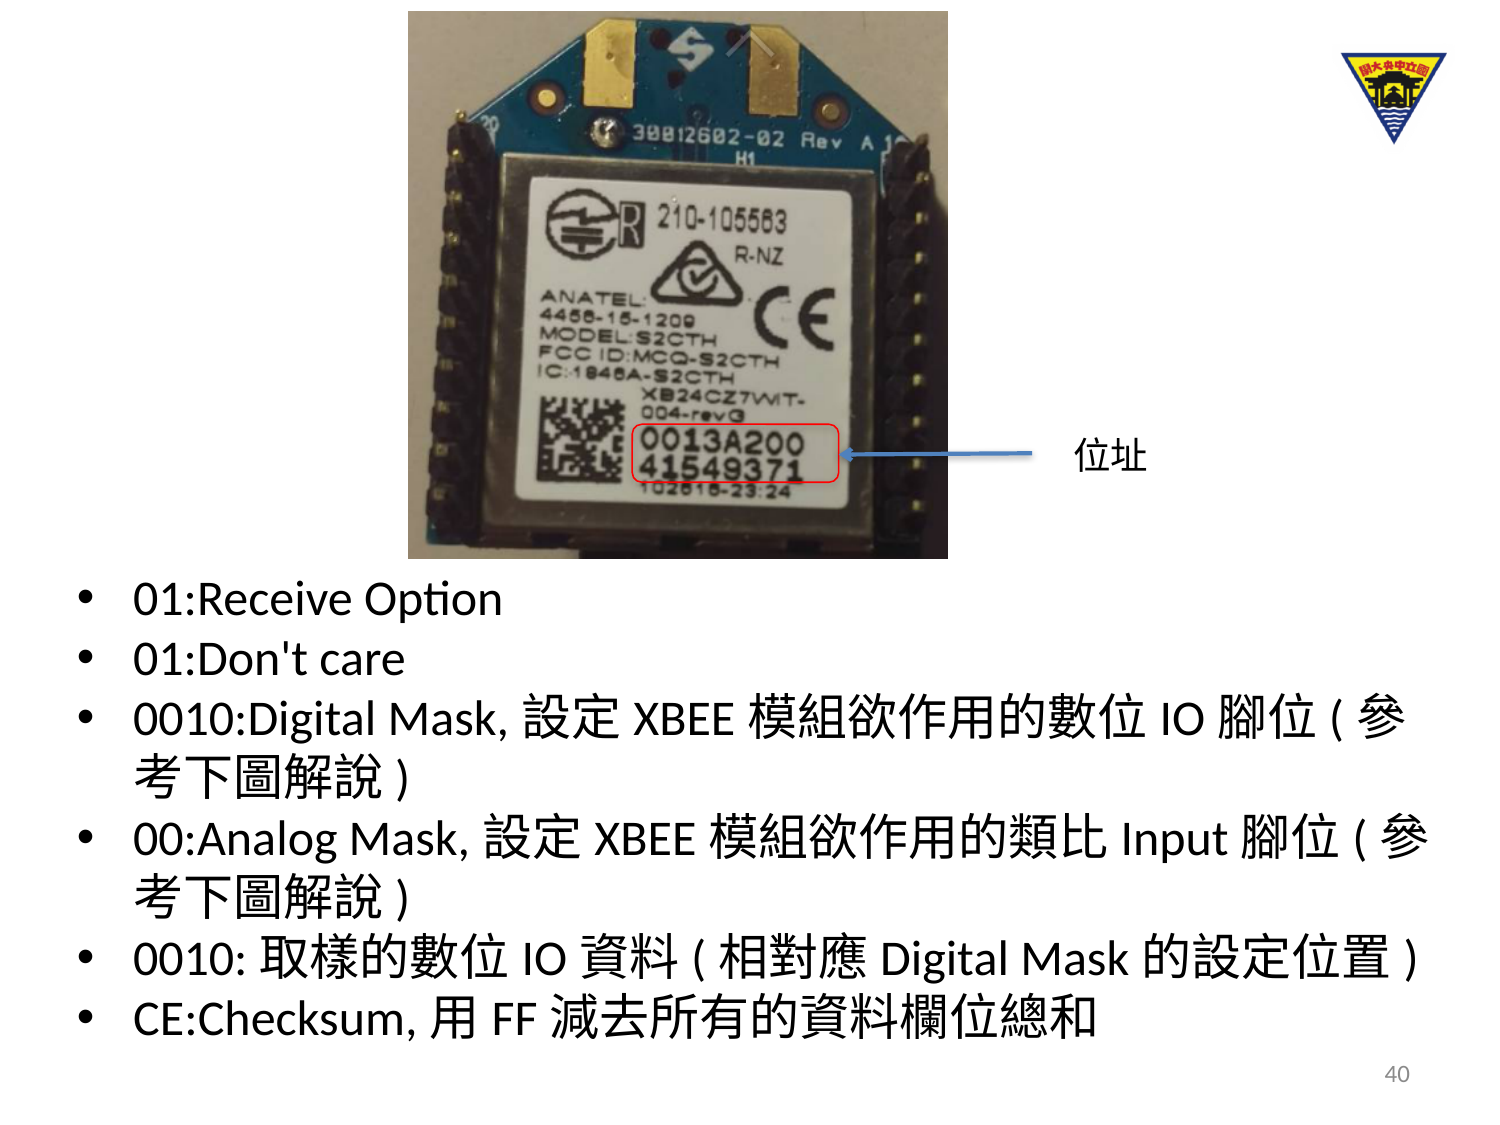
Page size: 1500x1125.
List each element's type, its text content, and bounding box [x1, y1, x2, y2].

text_box 01:Receive Option 01:Don't care 0010:Digital Mask,設定XBEE模組欲作用的數位IO腳位(參考下圖解說) 00:Analog Mask,設定XBEE模組欲作用的類比Input腳位(參考下圖解說) 0010:取樣的數位IO資料(相對應Digital Mask的設定位置) CE:Checksum,用FF減去所有的資料欄位總和 [62, 558, 1447, 1054]
picture [1329, 43, 1455, 155]
slide_number 40 [1074, 1054, 1425, 1103]
picture [408, 11, 948, 559]
text_box 位址 [1058, 424, 1164, 484]
